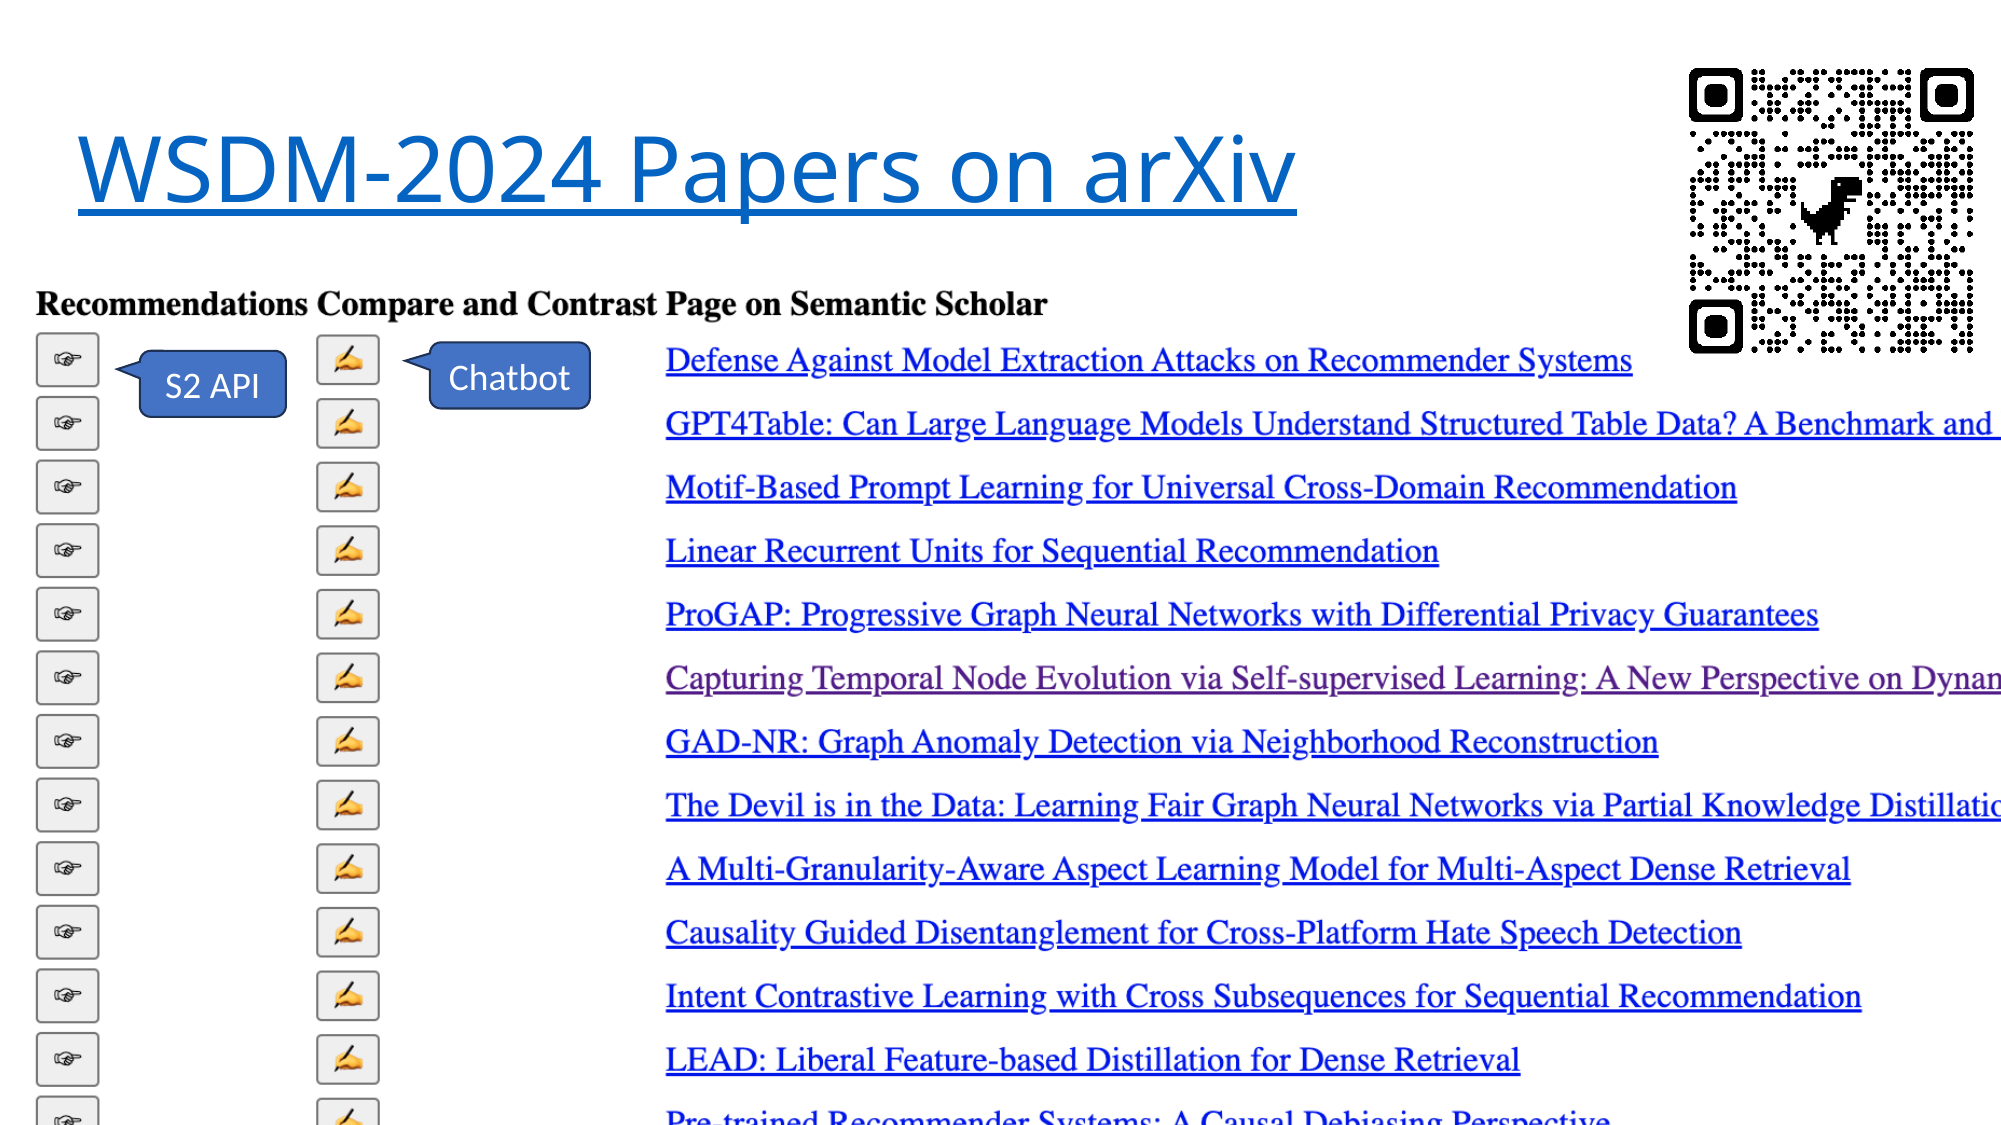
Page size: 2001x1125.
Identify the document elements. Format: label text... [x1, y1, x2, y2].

title WSDM-2024 Papers on arXiv [62, 59, 1637, 277]
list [24, 277, 2000, 1125]
picture [1657, 37, 2001, 1125]
